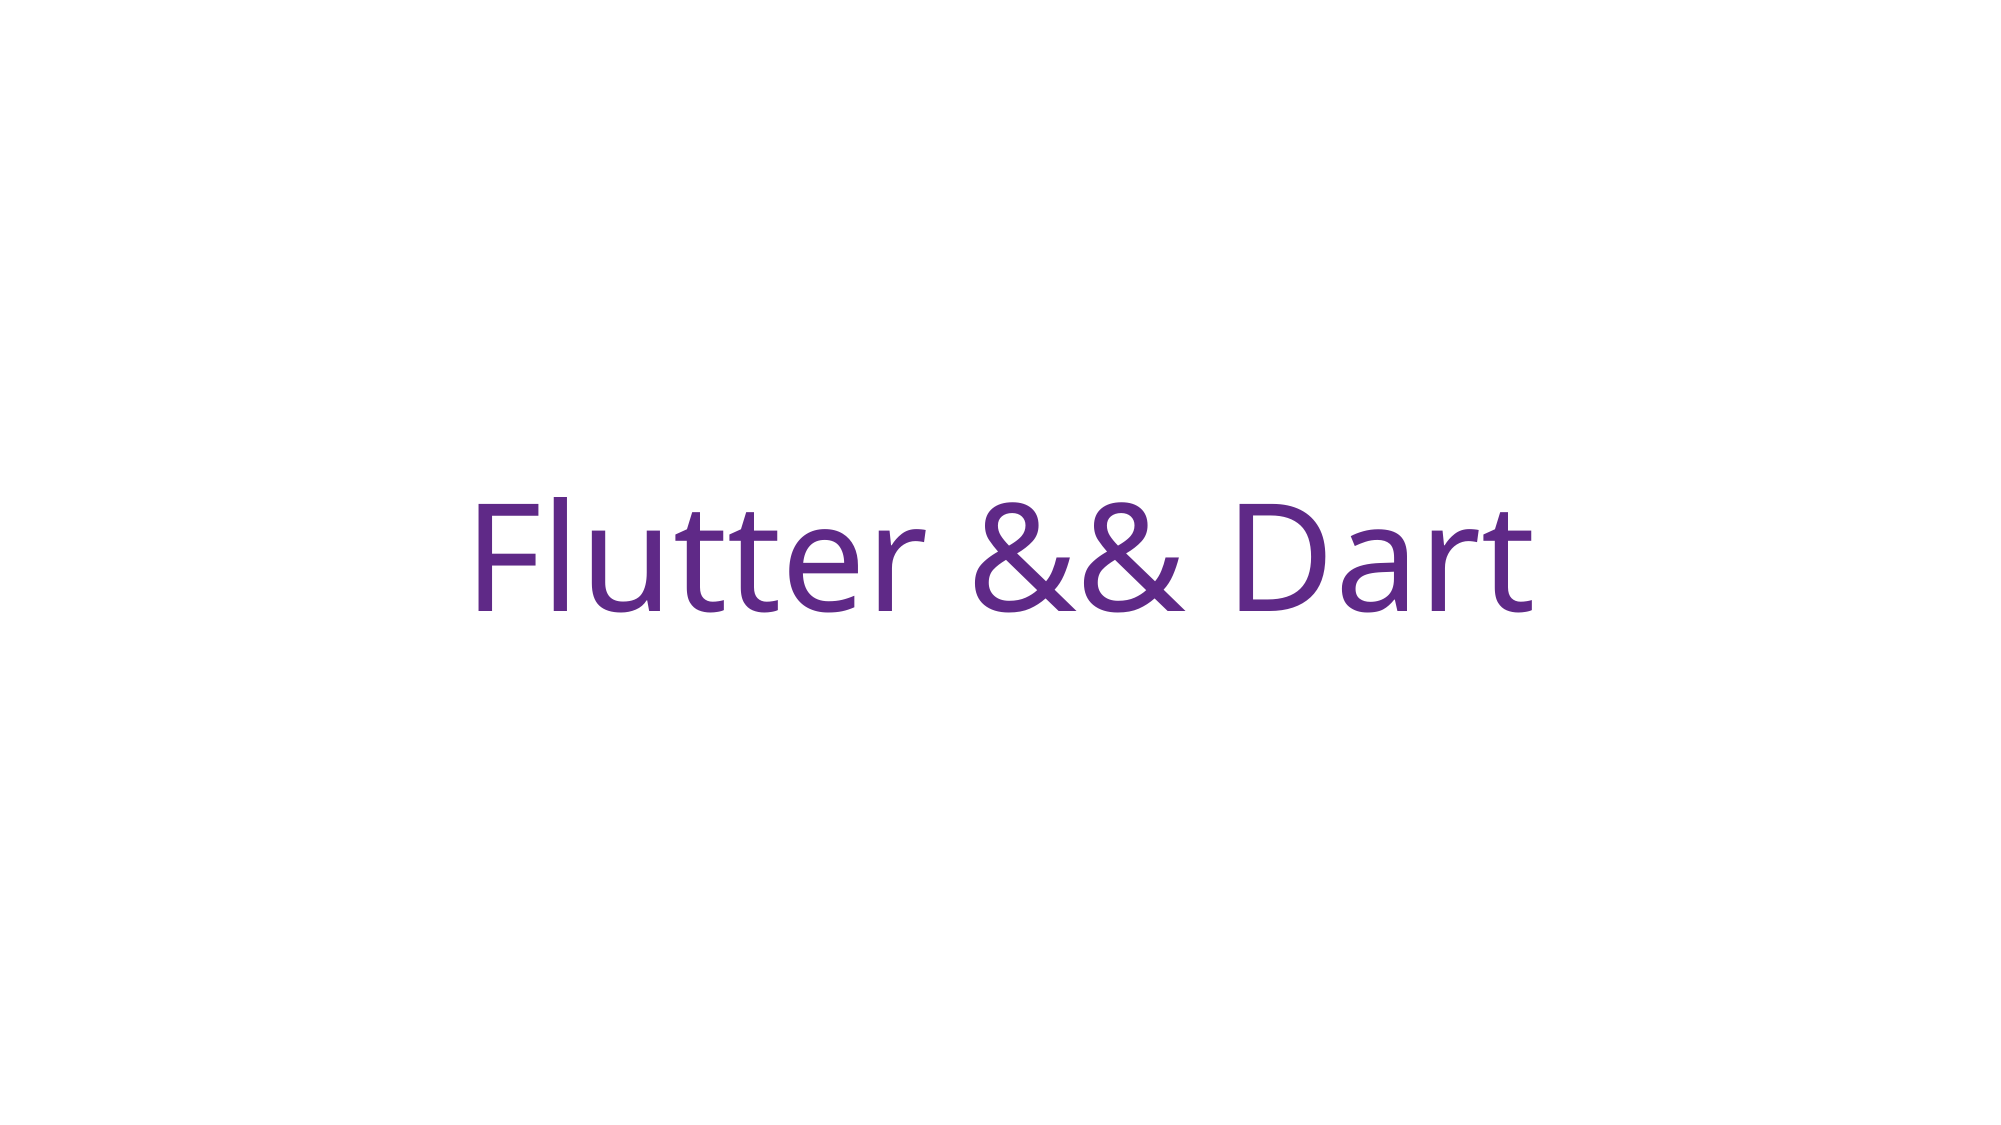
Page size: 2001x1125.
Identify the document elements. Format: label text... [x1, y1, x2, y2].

title Flutter && Dart [249, 0, 1750, 1125]
